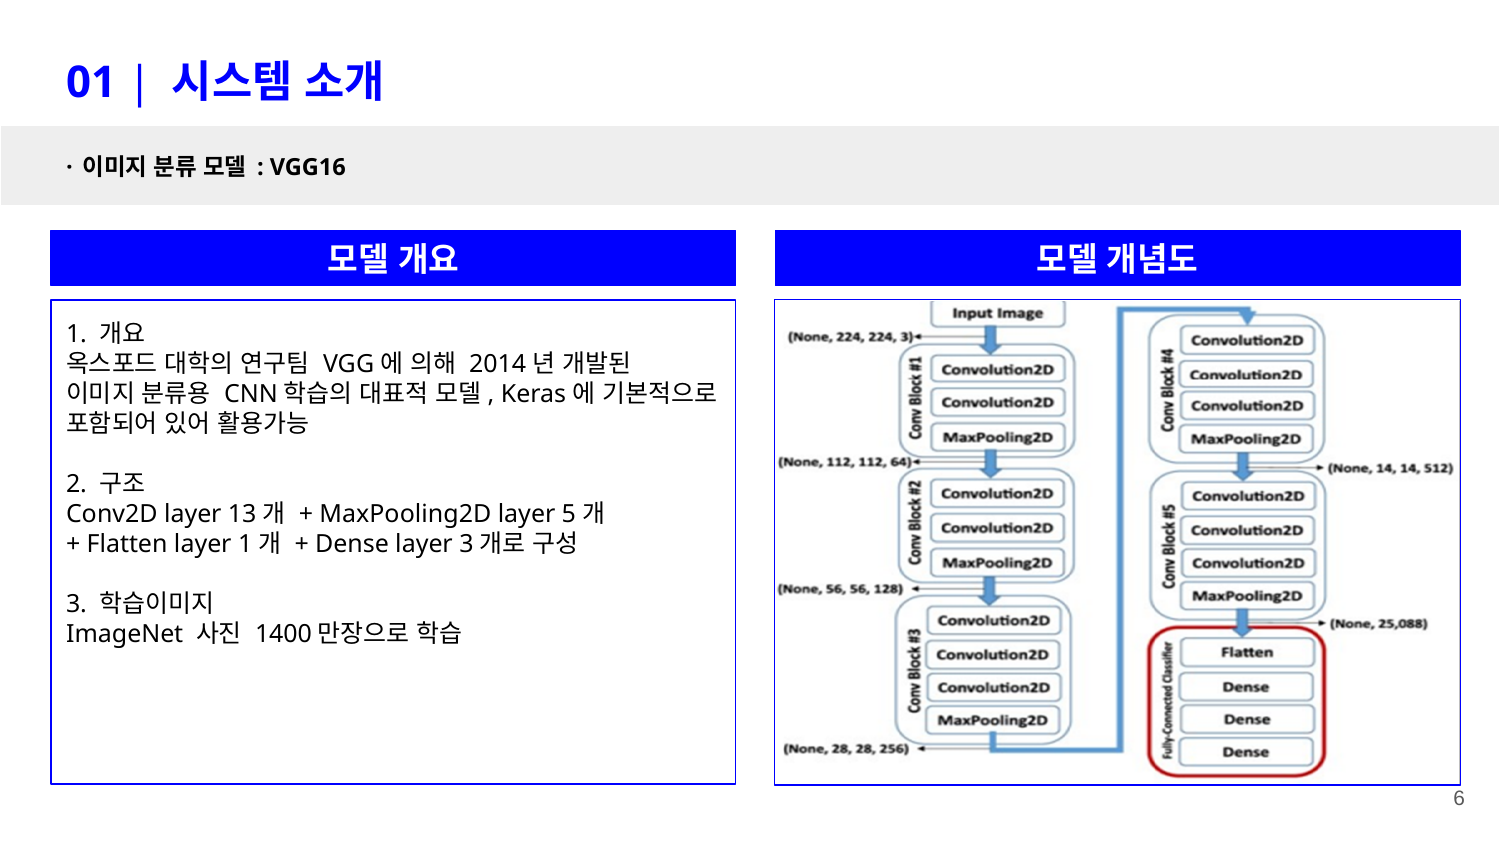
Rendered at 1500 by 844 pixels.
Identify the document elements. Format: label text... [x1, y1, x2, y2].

title 01 | 시스템 소개 [51, 31, 1449, 125]
text_box 모델 개념도 [775, 230, 1460, 286]
picture [775, 299, 1461, 785]
text_box 모델 개요 [51, 230, 736, 286]
text_box [0, 125, 1500, 206]
text_box 1. 개요 옥스포드 대학의 연구팀 VGG에 의해 2014년 개발된 이미지 분류용 CNN학습의 대표적 모델, Keras에 기본적으로 포함되어 있어 활용가능 2. 구조 Conv2D layer 13개 + MaxPooling2D layer 5개 + Flatten layer 1개 + Dense layer 3개로 구성 3. 학습이미지 ImageNet 사진 1400만장으로 학습 [51, 300, 736, 785]
slide_number 6 [1389, 764, 1480, 830]
title · 이미지 분류 모델 : VGG16 [51, 133, 1449, 198]
